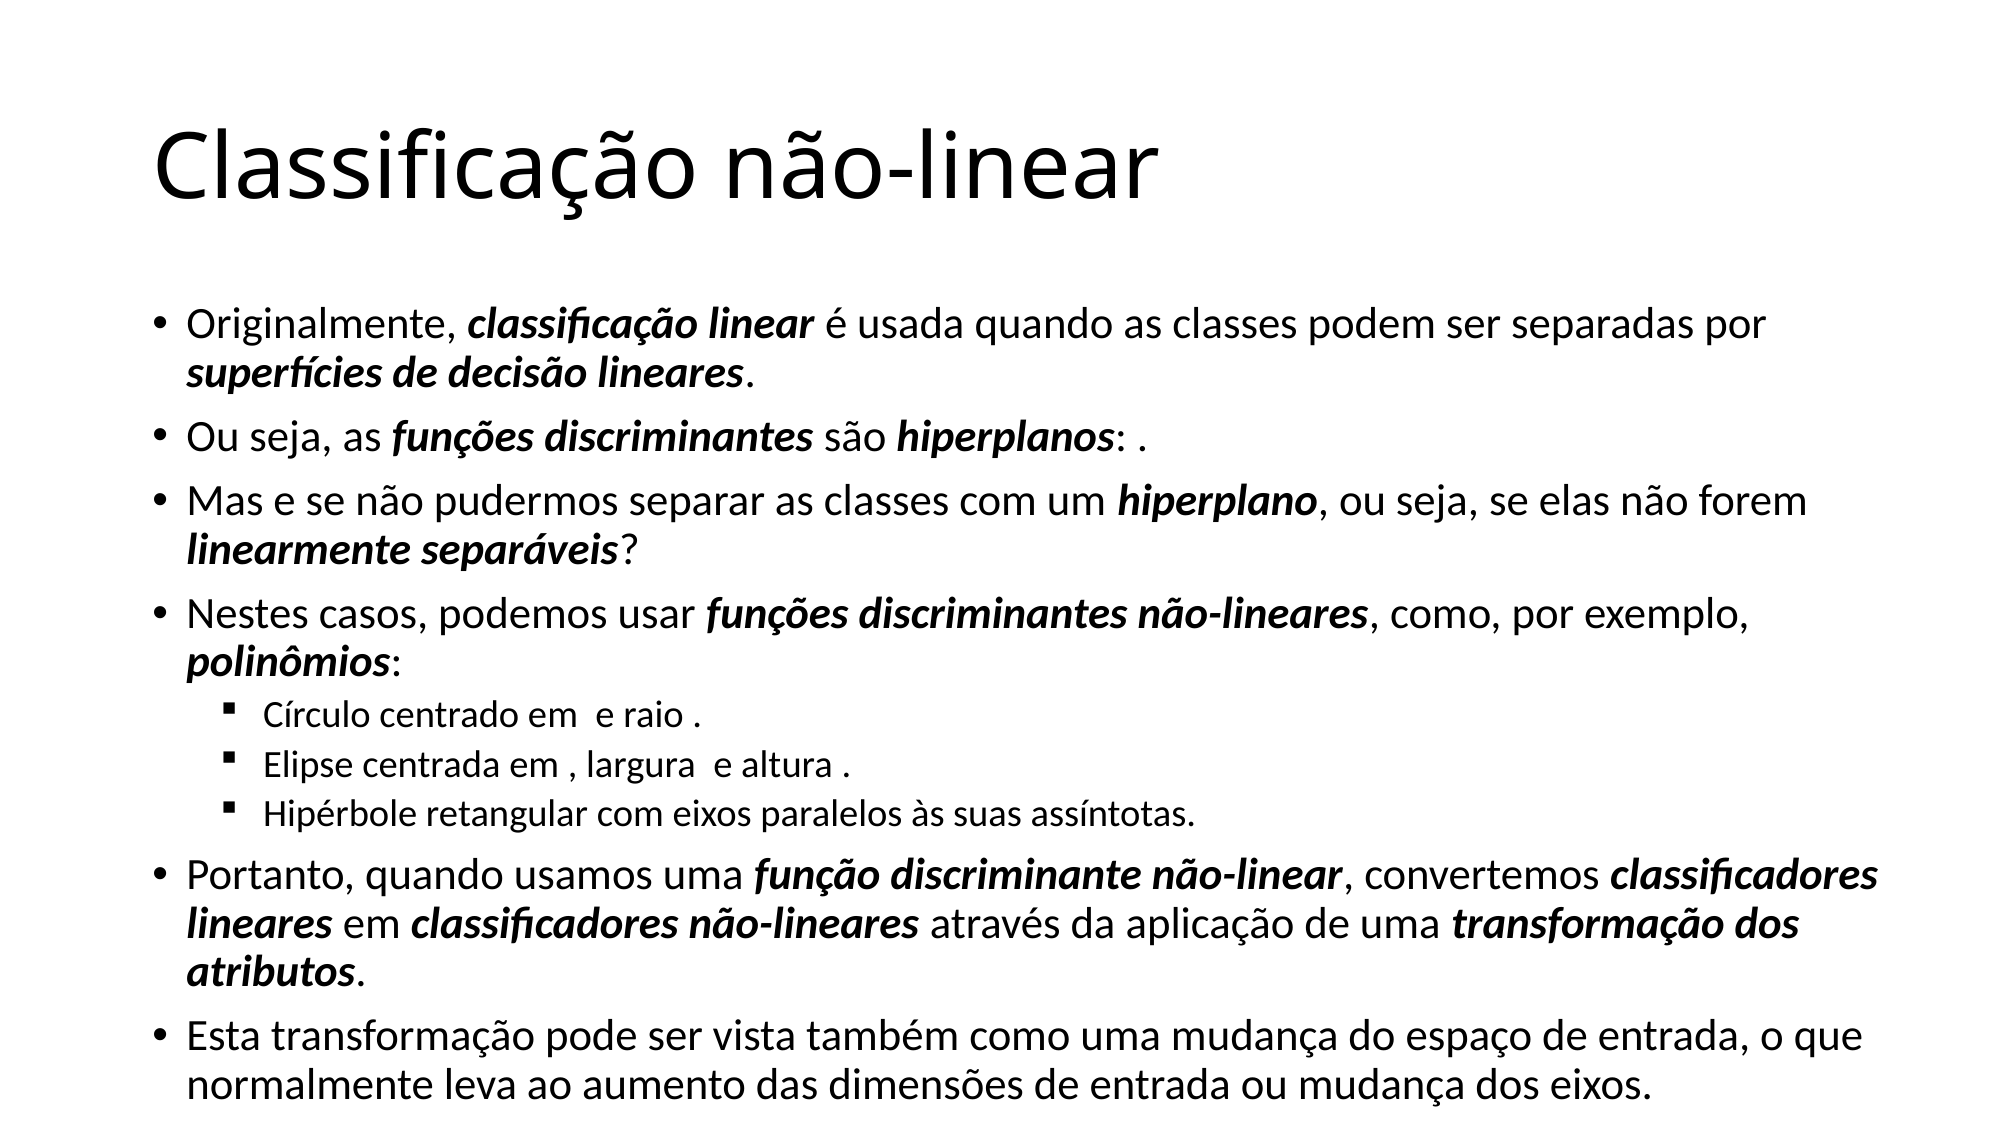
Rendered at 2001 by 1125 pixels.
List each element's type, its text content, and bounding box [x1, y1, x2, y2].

title Classificação não-linear [137, 59, 1863, 278]
